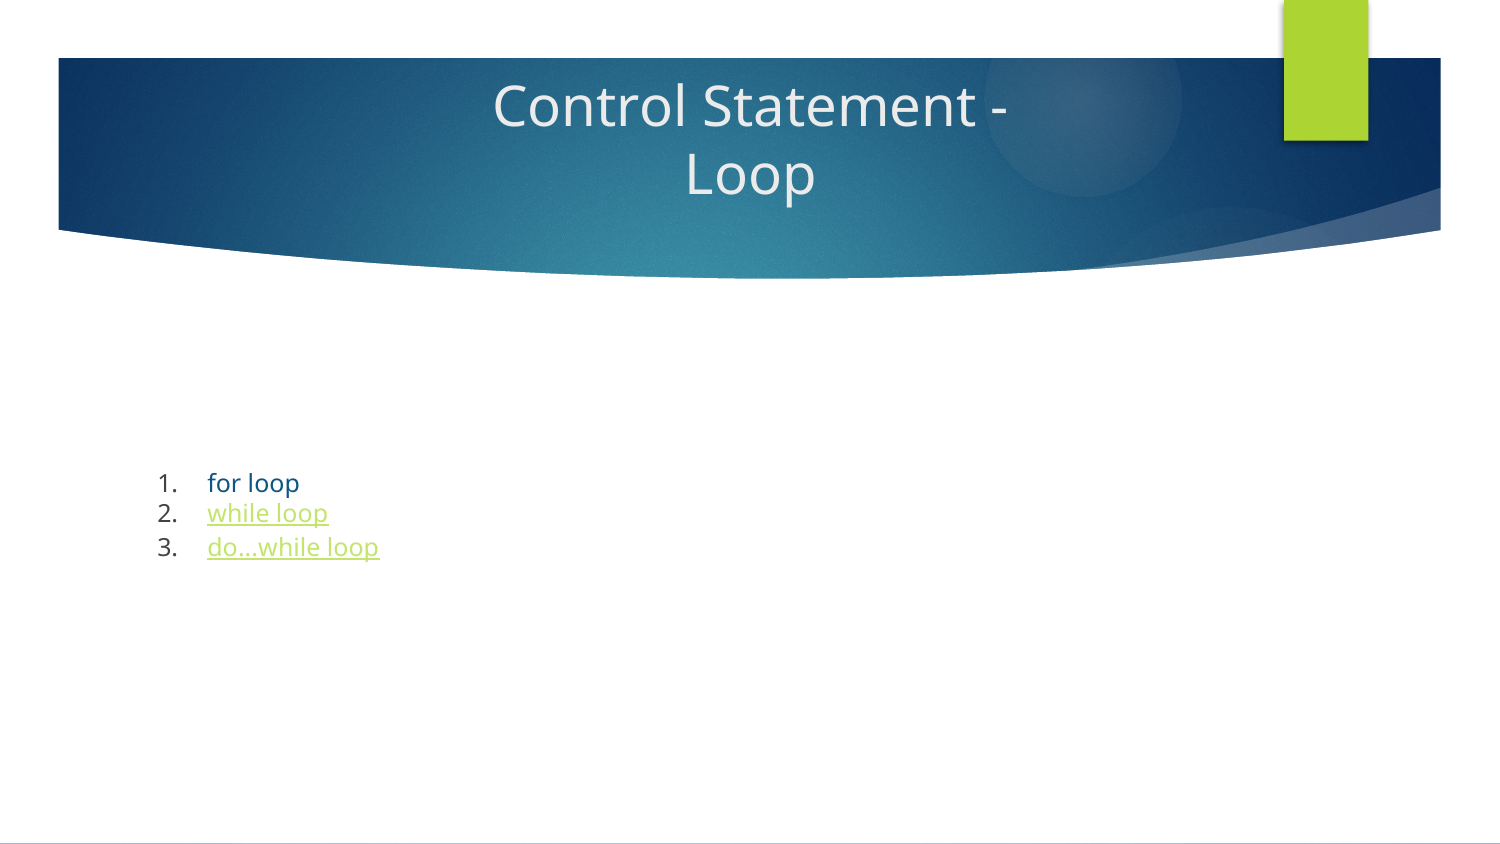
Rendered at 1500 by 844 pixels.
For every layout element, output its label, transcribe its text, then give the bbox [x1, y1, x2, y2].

list for loop while loop do...while loop [117, 294, 1382, 768]
title Control Statement - Loop [415, 55, 1086, 150]
